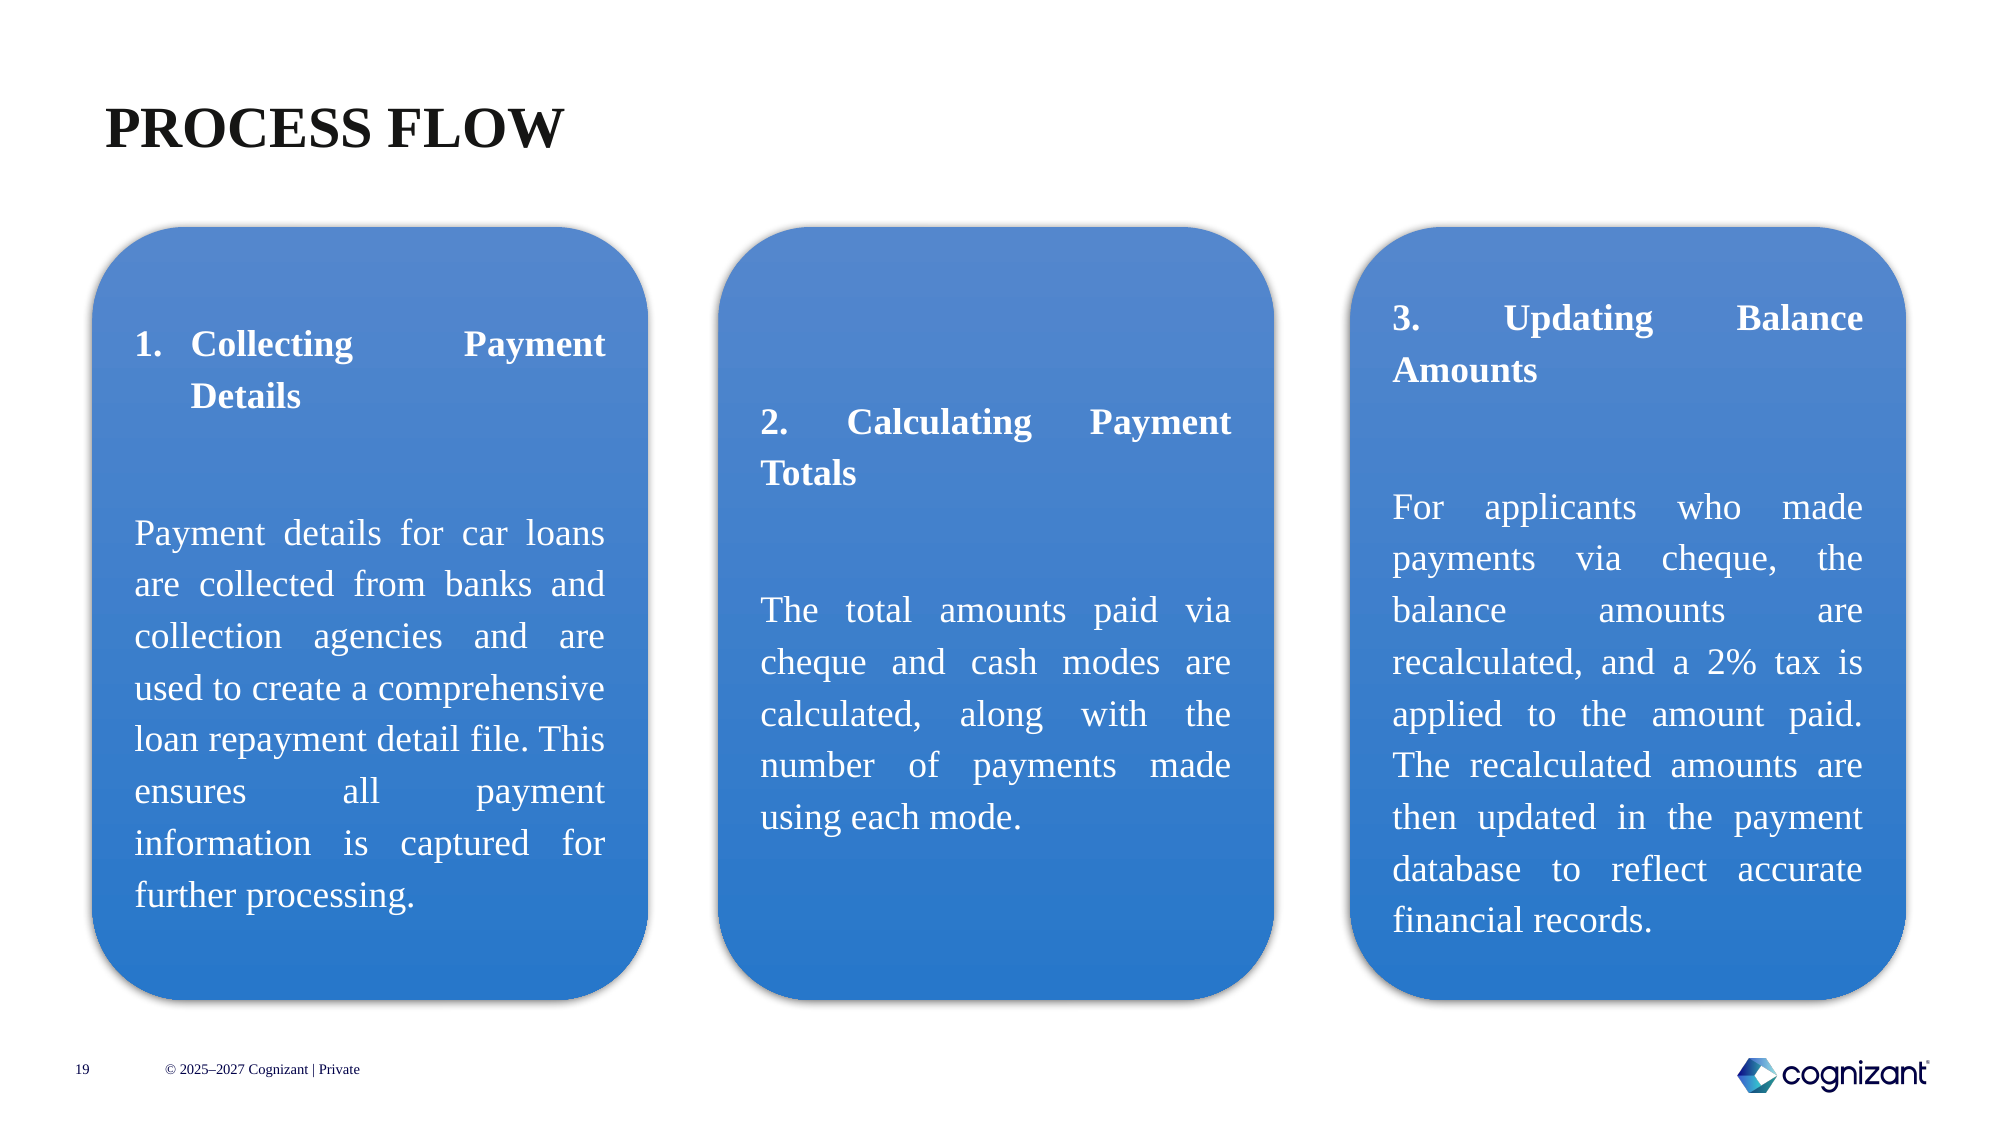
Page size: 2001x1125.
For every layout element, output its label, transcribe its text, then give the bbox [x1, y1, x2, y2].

text_box 3. Updating Balance Amounts For applicants who made payments via cheque, the balance amounts are recalculated, and a 2% tax is applied to the amount paid. The recalculated amounts are then updated in the payment database to reflect accurate financial records. [1350, 226, 1906, 1000]
picture [1737, 1058, 1930, 1093]
slide_number 19 [75, 1050, 135, 1088]
footer © 2025–2027 Cognizant | Private [165, 1050, 456, 1088]
text_box 2. Calculating Payment Totals The total amounts paid via cheque and cash modes are calculated, along with the number of payments made using each mode. [718, 226, 1274, 1000]
text_box PROCESS FLOW [105, 97, 1971, 161]
text_box Collecting Payment Details Payment details for car loans are collected from banks and collection agencies and are used to create a comprehensive loan repayment detail file. This ensures all payment information is captured for further processing. [92, 226, 648, 1000]
